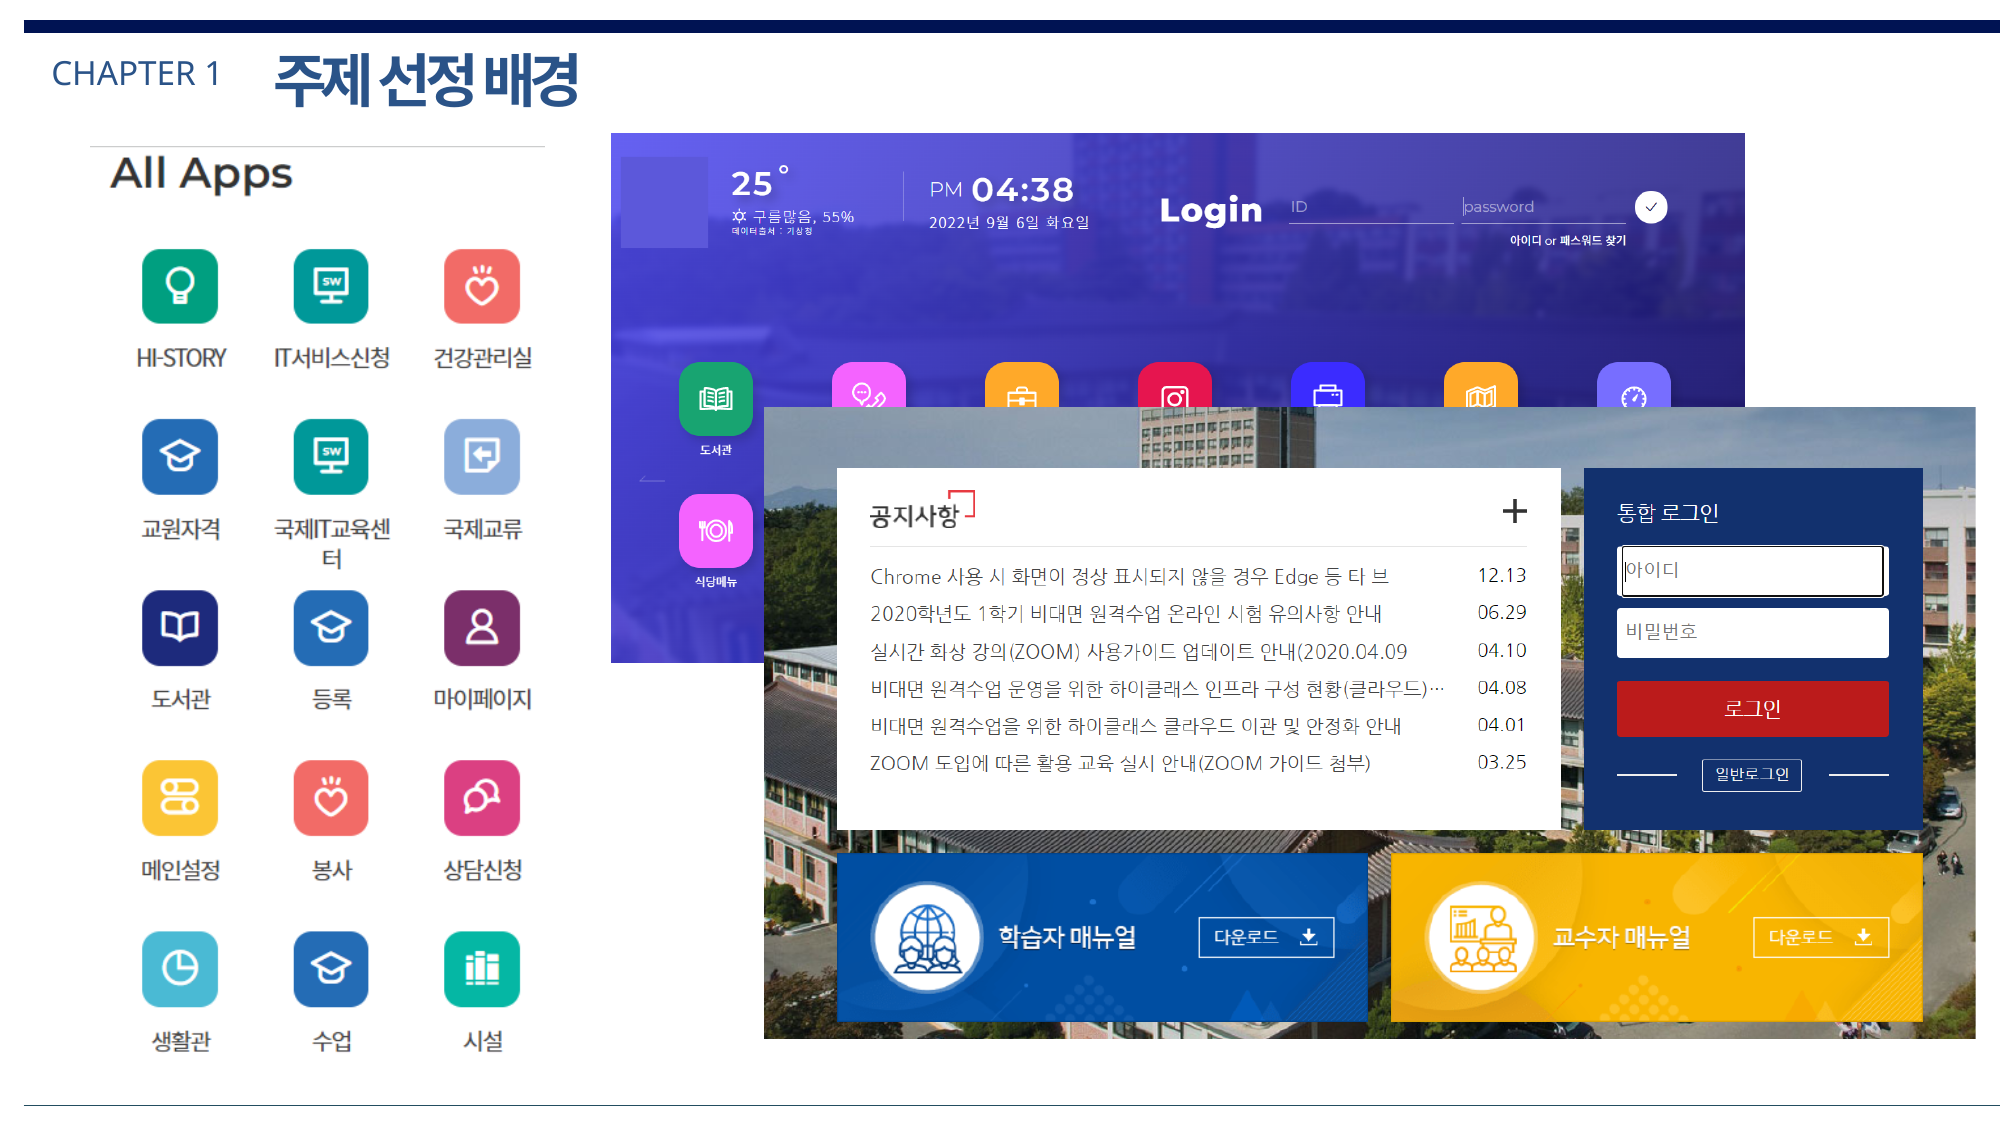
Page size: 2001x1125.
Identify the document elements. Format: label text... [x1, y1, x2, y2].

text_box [611, 133, 1745, 663]
picture [764, 407, 1976, 1039]
text_box 주제 선정 배경 [258, 37, 598, 122]
text_box CHAPTER 1 [36, 44, 239, 100]
picture [90, 146, 545, 1074]
